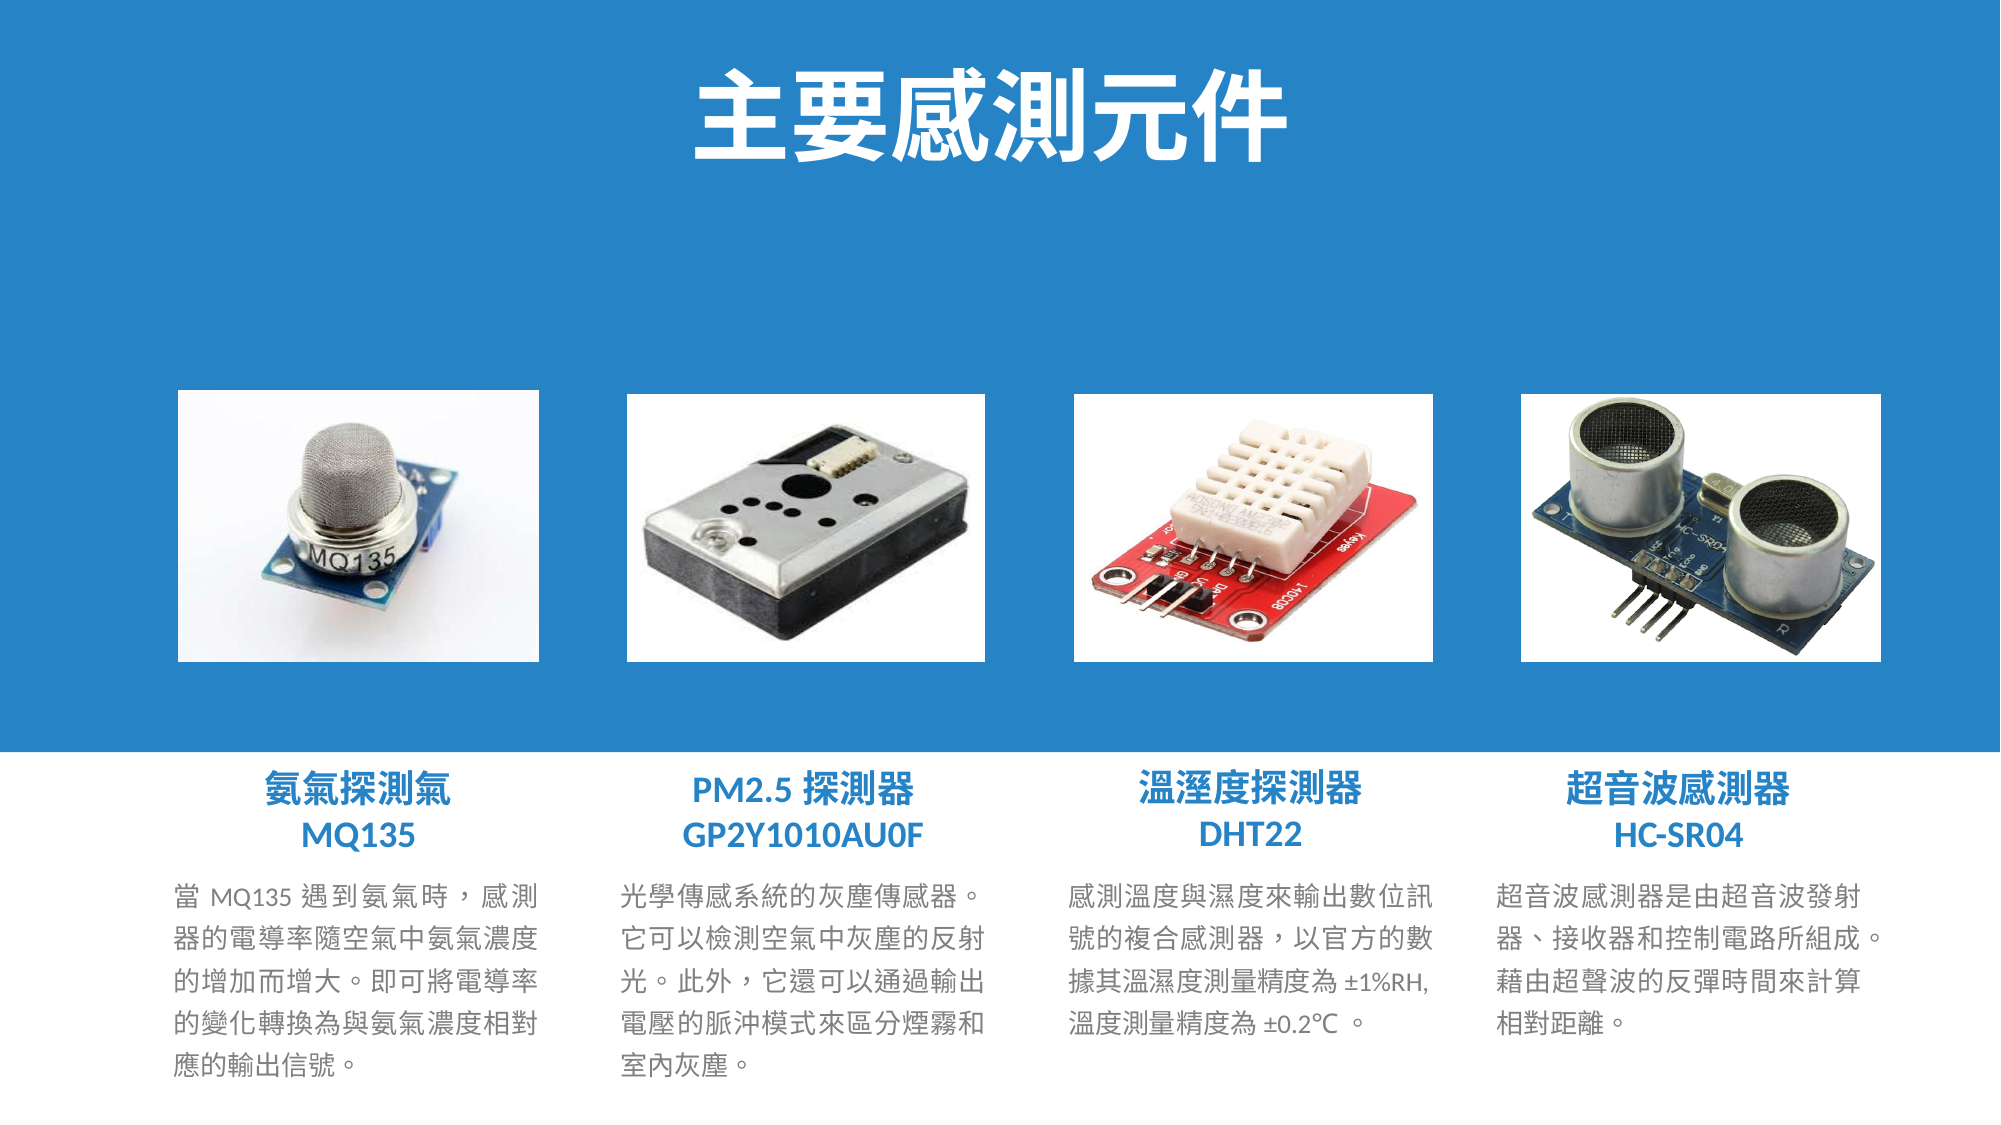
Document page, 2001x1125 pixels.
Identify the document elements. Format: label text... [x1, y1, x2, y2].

text_box 溫溼度探測器 DHT22 [1066, 756, 1435, 862]
picture [178, 390, 539, 663]
list 主要感測元件 [566, 59, 1414, 204]
text_box 當MQ135遇到氨氣時，感測器的電導率隨空氣中氨氣濃度的增加而增大。即可將電導率的變化轉換為與氨氣濃度相對應的輸出信號。 [158, 862, 554, 1089]
text_box 超音波感測器是由超音波發射器、接收器和控制電路所組成。藉由超聲波的反彈時間來計算相對距離。 [1481, 862, 1877, 1047]
text_box 氨氣探測氣 MQ135 [174, 757, 543, 863]
text_box 感測溫度與濕度來輸出數位訊號的複合感測器，以官方的數據其溫濕度測量精度為±1%RH,溫度測量精度為±0.2℃。 [1053, 862, 1449, 1047]
picture [1521, 394, 1881, 662]
picture [627, 394, 985, 662]
text_box 光學傳感系統的灰塵傳感器。它可以檢測空氣中灰塵的反射光。此外，它還可以通過輸出電壓的脈沖模式來區分煙霧和室內灰塵。 [606, 862, 1001, 1089]
text_box 超音波感測器 HC-SR04 [1494, 757, 1864, 863]
picture [1073, 394, 1433, 662]
text_box PM2.5探測器 GP2Y1010AU0F [619, 757, 988, 863]
